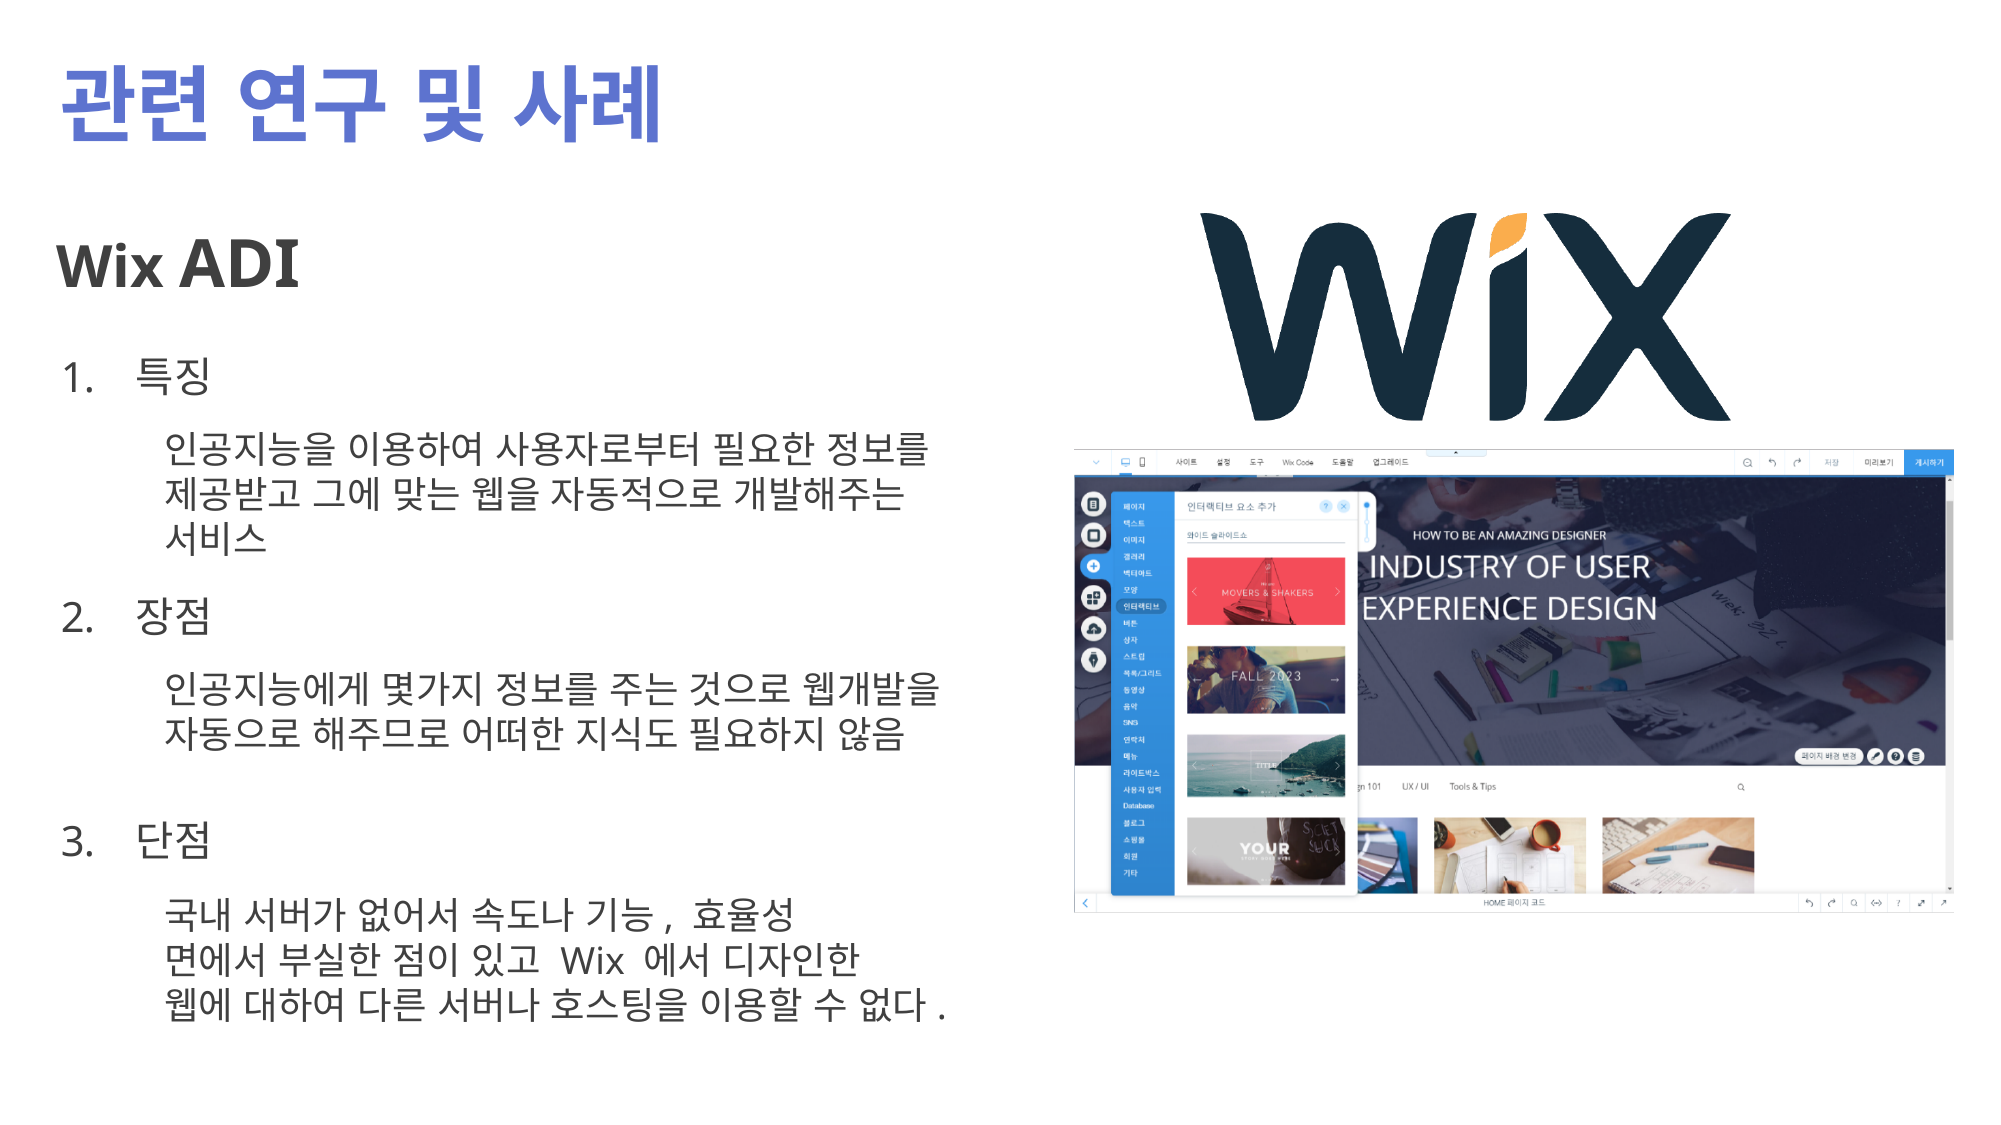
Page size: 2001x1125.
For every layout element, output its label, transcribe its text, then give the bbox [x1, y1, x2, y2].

text_box 단점 국내 서버가 없어서 속도나 기능, 효율성 면에서 부실한 점이 있고 Wix 에서 디자인한 웹에 대하여 다른 서버나 호스팅을 이용할 수 없다. [46, 807, 1089, 1035]
text_box 관련 연구 및 사례 [0, 40, 764, 161]
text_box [1074, 213, 1954, 913]
text_box 특징 인공지능을 이용하여 사용자로부터 필요한 정보를 제공받고 그에 맞는 웹을 자동적으로 개발해주는 서비스 [46, 343, 1074, 583]
text_box Wix ADI [41, 213, 316, 309]
text_box 장점 인공지능에게 몇가지 정보를 주는 것으로 웹개발을 자동으로 해주므로 어떠한 지식도 필요하지 않음 [46, 583, 1074, 764]
